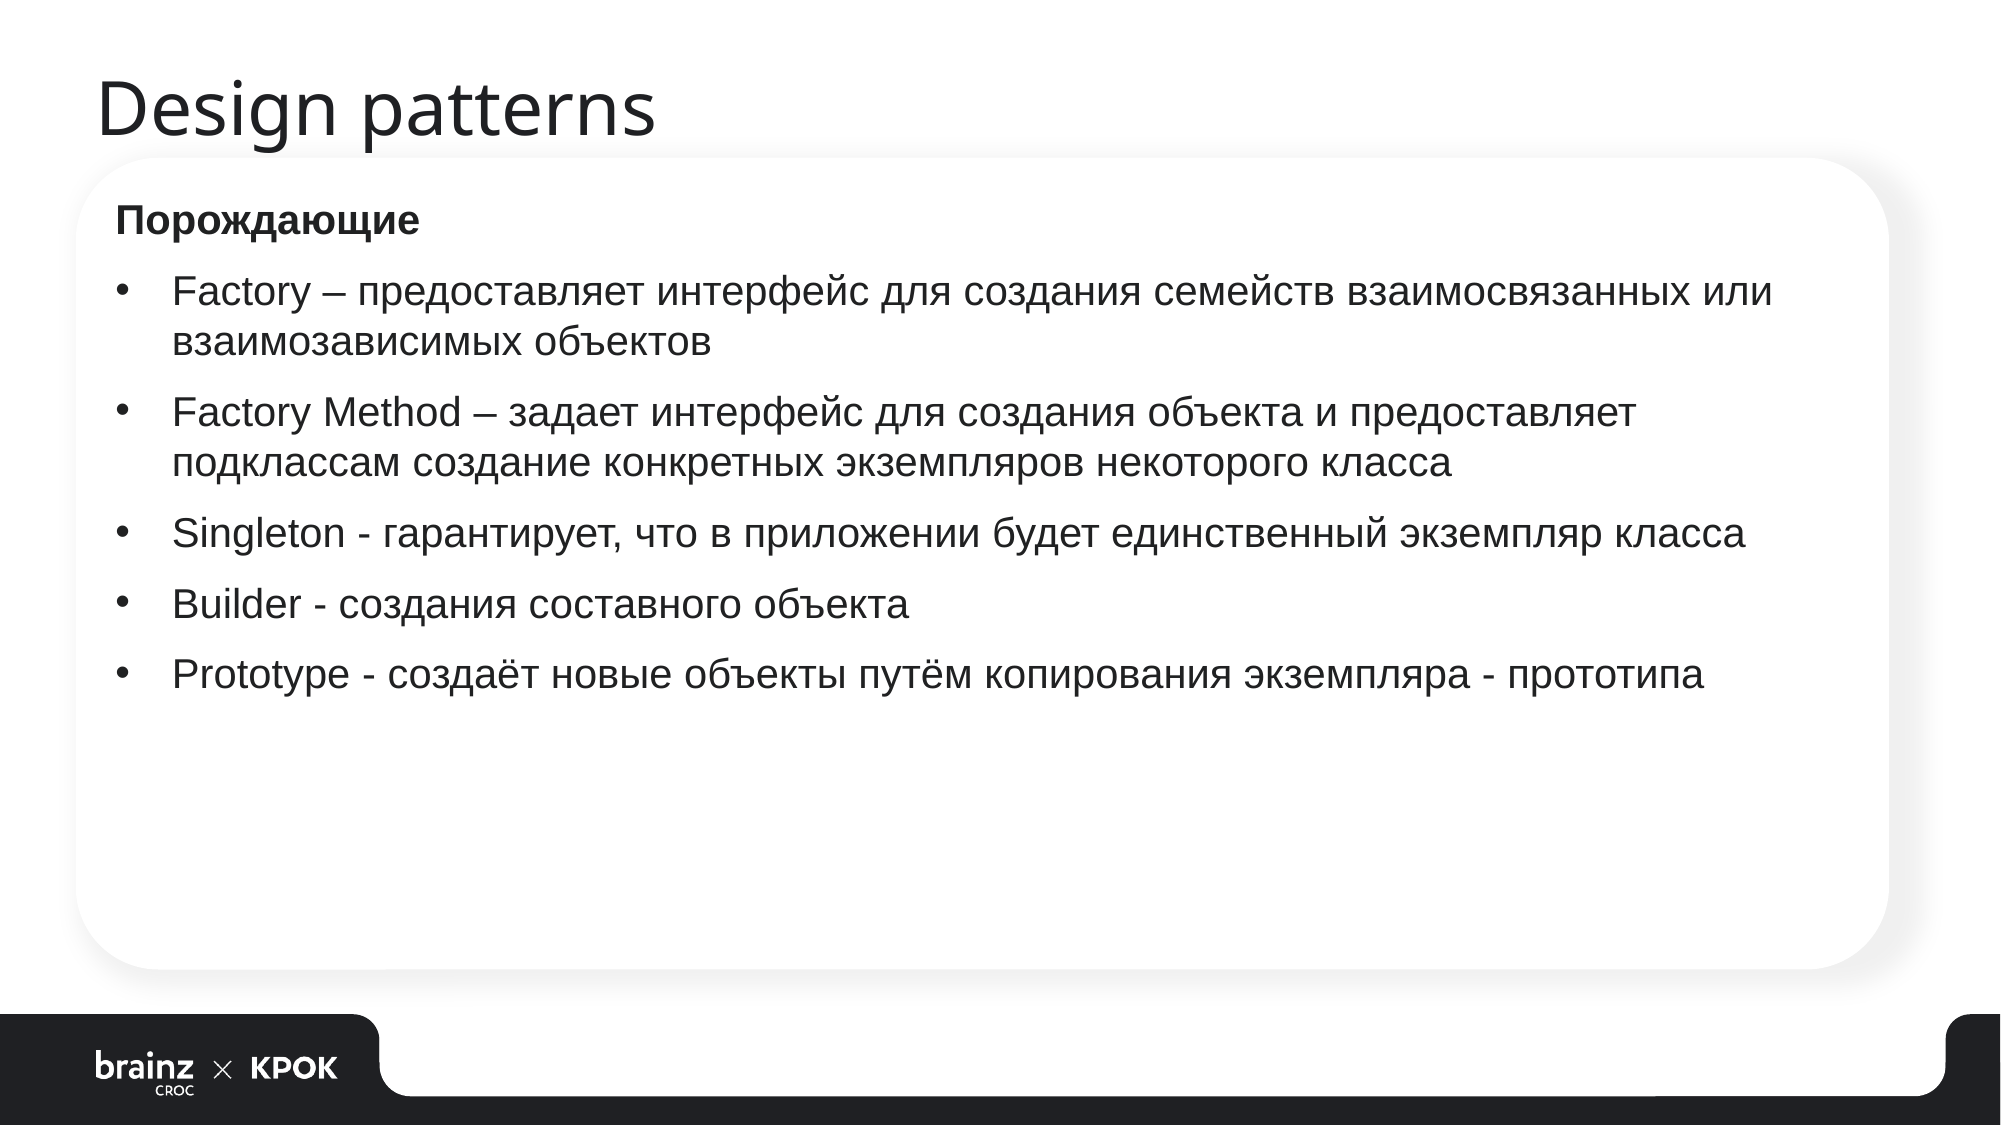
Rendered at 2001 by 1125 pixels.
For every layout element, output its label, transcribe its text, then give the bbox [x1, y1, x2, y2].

text_box [74, 156, 1891, 971]
title Design patterns [80, 58, 1806, 164]
picture [96, 1050, 338, 1096]
text_box Порождающие Factory – предоставляет интерфейс для создания семейств взаимосвязанных или взаимозависимых объектов Factory Method – задает интерфейс для создания объекта и предоставляет подклассам создание конкретных экземпляров некоторого класса Singleton - гарантирует, что в приложении будет единственный экземпляр класса Builder - создания составного объекта Prototype - создаёт новые объекты путём копирования экземпляра - прототипа [100, 185, 1829, 776]
